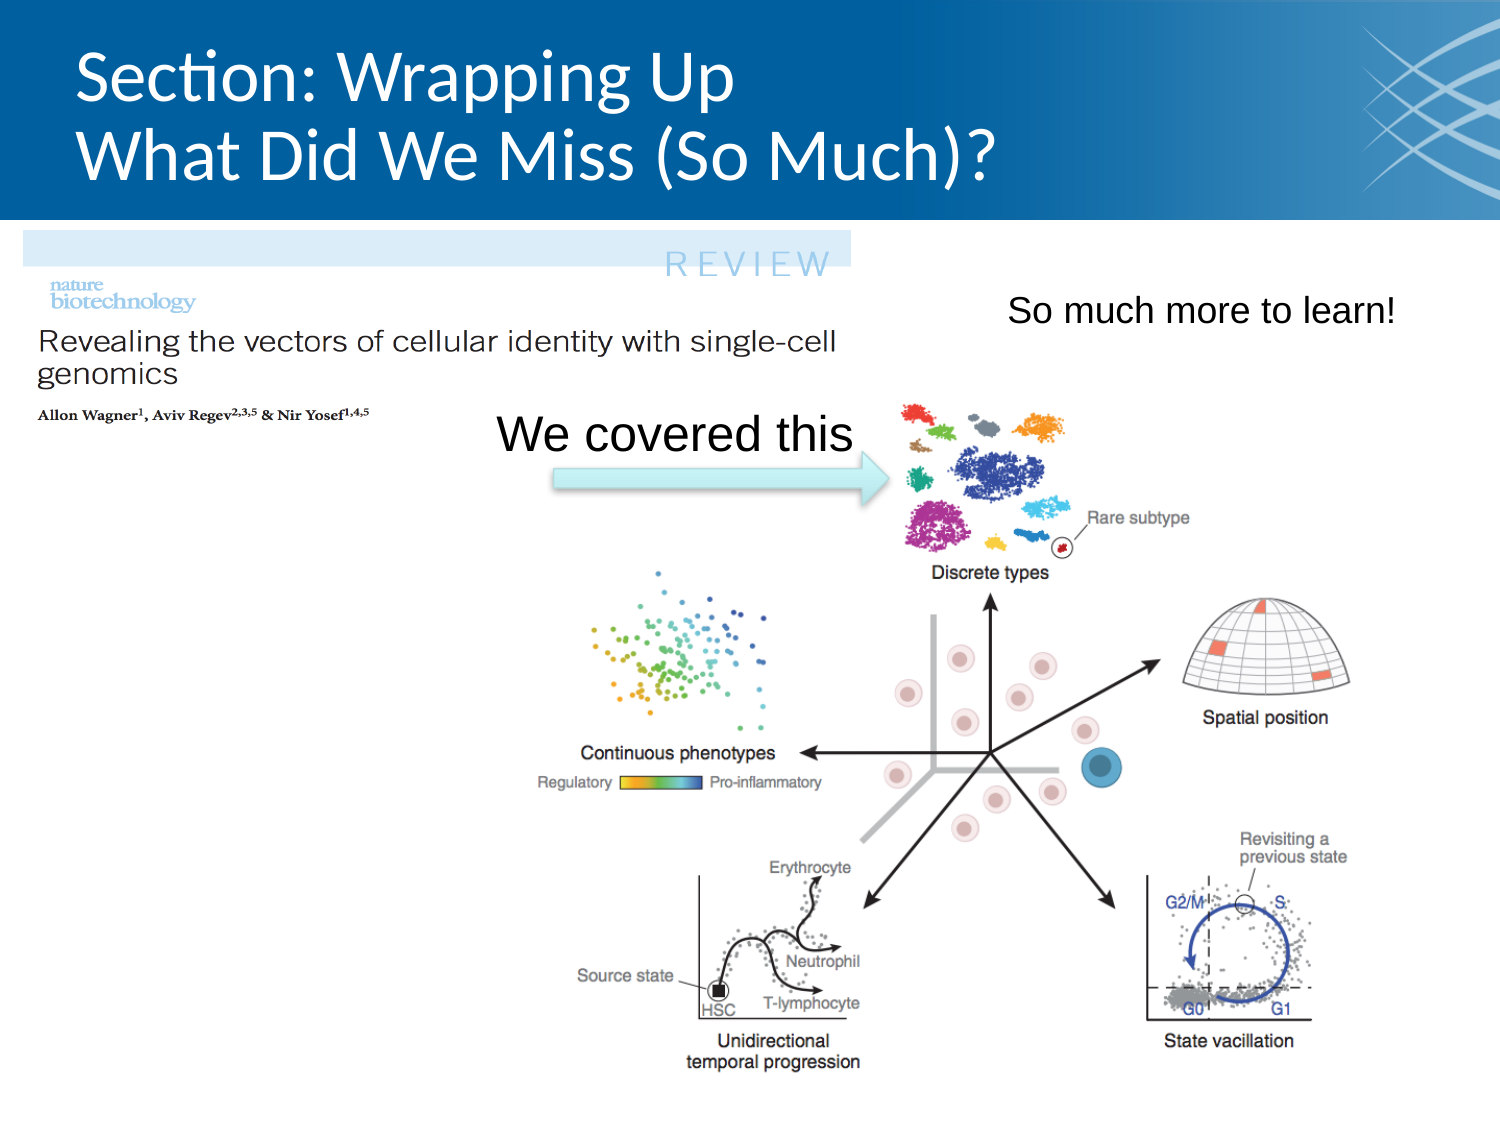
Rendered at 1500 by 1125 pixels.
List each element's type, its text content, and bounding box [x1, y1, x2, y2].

title Section: Wrapping Up What Did We Miss (So Much)? [75, 37, 1238, 218]
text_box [479, 394, 890, 506]
text_box So much more to learn! [992, 278, 1432, 338]
picture [0, 0, 1500, 220]
picture [529, 386, 1458, 1089]
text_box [22, 230, 855, 432]
